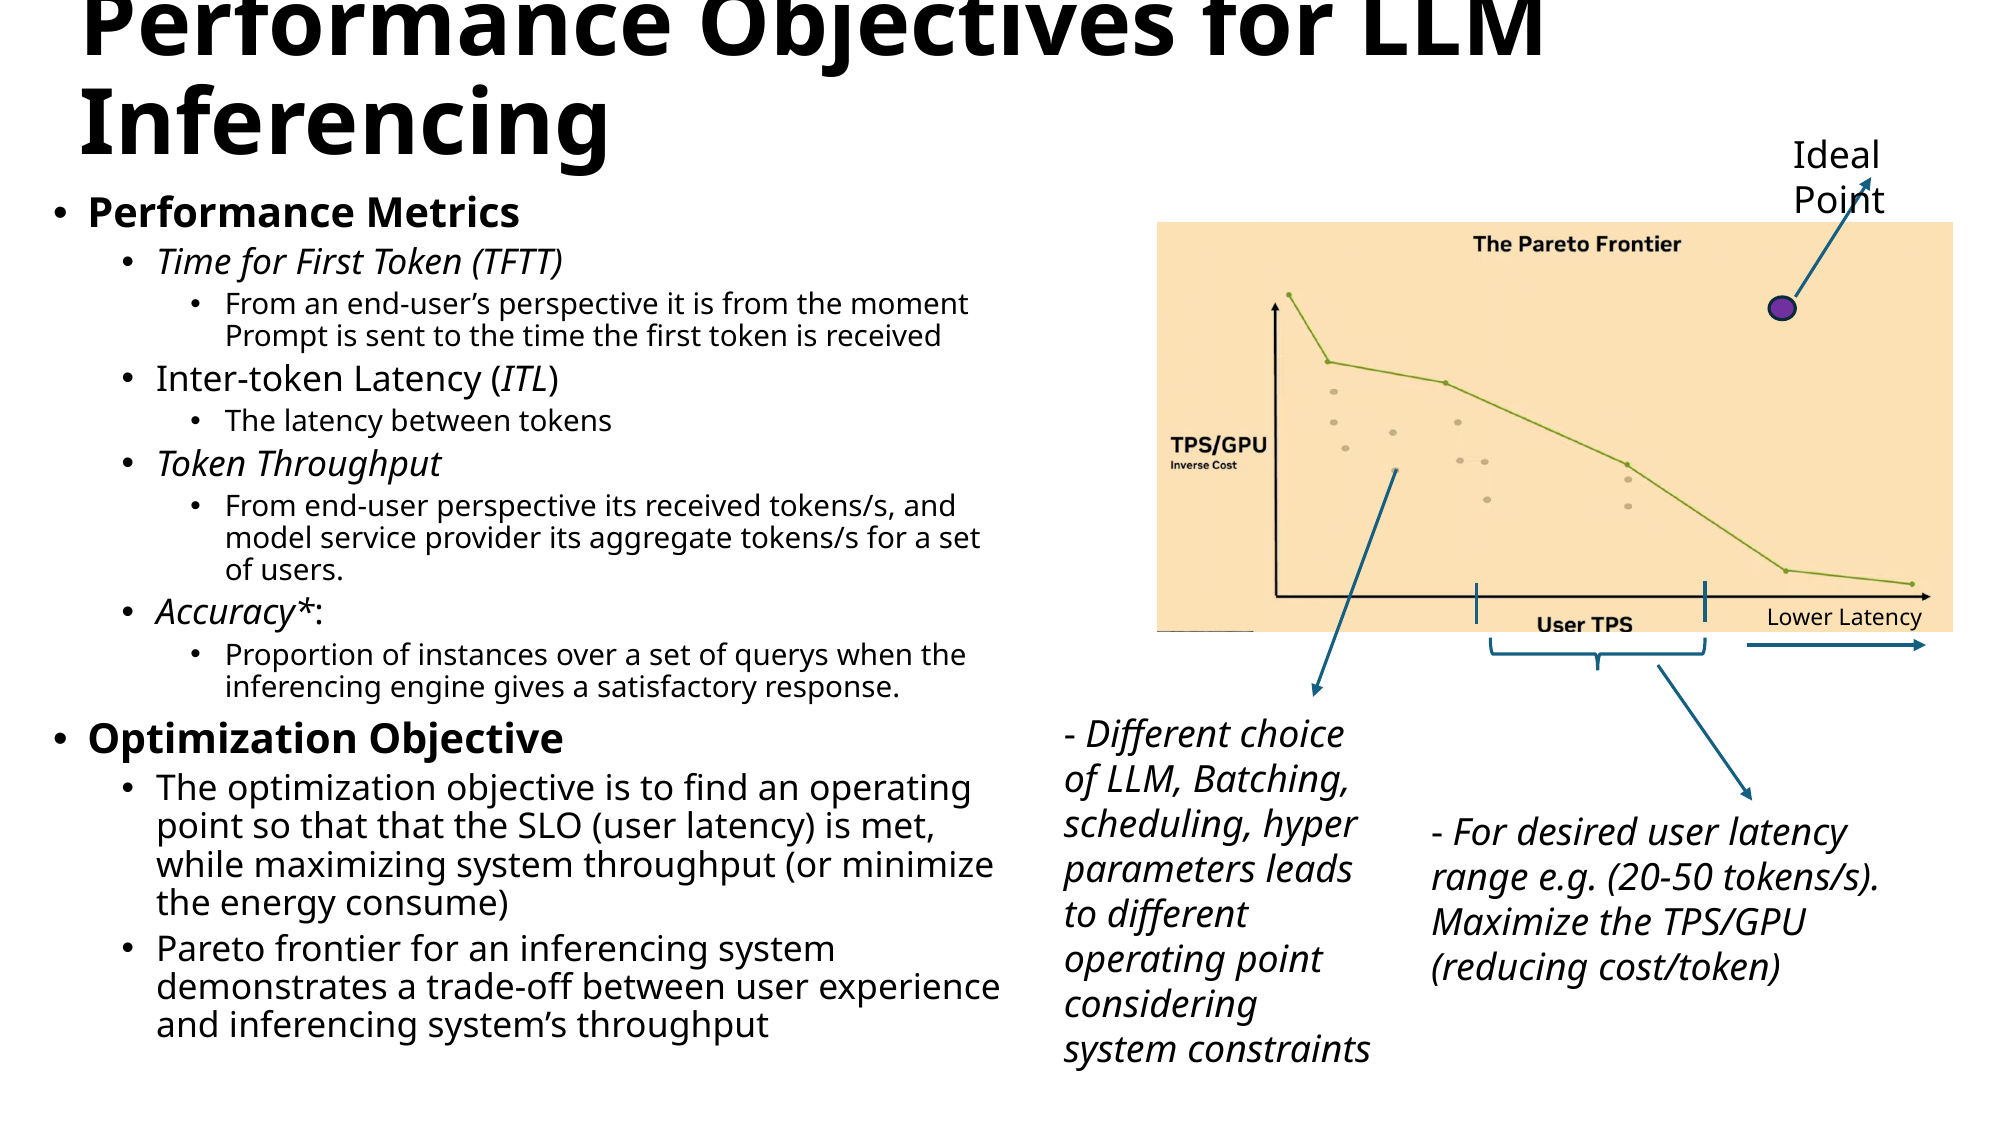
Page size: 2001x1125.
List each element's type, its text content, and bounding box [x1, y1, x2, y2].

title Performance Objectives for LLM Inferencing [64, 0, 1953, 185]
text_box [1488, 637, 1707, 671]
text_box Ideal Point [1778, 123, 1992, 229]
list Performance Metrics Time for First Token (TFTT) From an end-user’s perspective it is from the moment Prompt is sent to the time the first token is received Inter-token Latency (ITL) The latency between tokens Token Throughput From end-user perspective its received tokens/s, and model service provider its aggregate tokens/s for a set of users. Accuracy*: Proportion of instances over a set of querys when the inferencing engine gives a satisfactory response. Optimization Objective The optimization objective is to find an operating point so that that the SLO (user latency) is met, while maximizing system throughput (or minimize the energy consume) Pareto frontier for an inferencing system demonstrates a trade-off between user experience and inferencing system’s throughput [38, 184, 1028, 1067]
text_box Lower Latency [1752, 595, 2000, 638]
text_box - For desired user latency range e.g. (20-50 tokens/s). Maximize the TPS/GPU (reducing cost/token) [1416, 800, 1926, 996]
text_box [1657, 664, 1753, 802]
text_box - Different choice of LLM, Batching, scheduling, hyper parameters leads to different operating point considering system constraints [1048, 702, 1397, 1078]
picture [1157, 222, 1954, 633]
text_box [1312, 468, 1397, 698]
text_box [1794, 176, 1872, 298]
